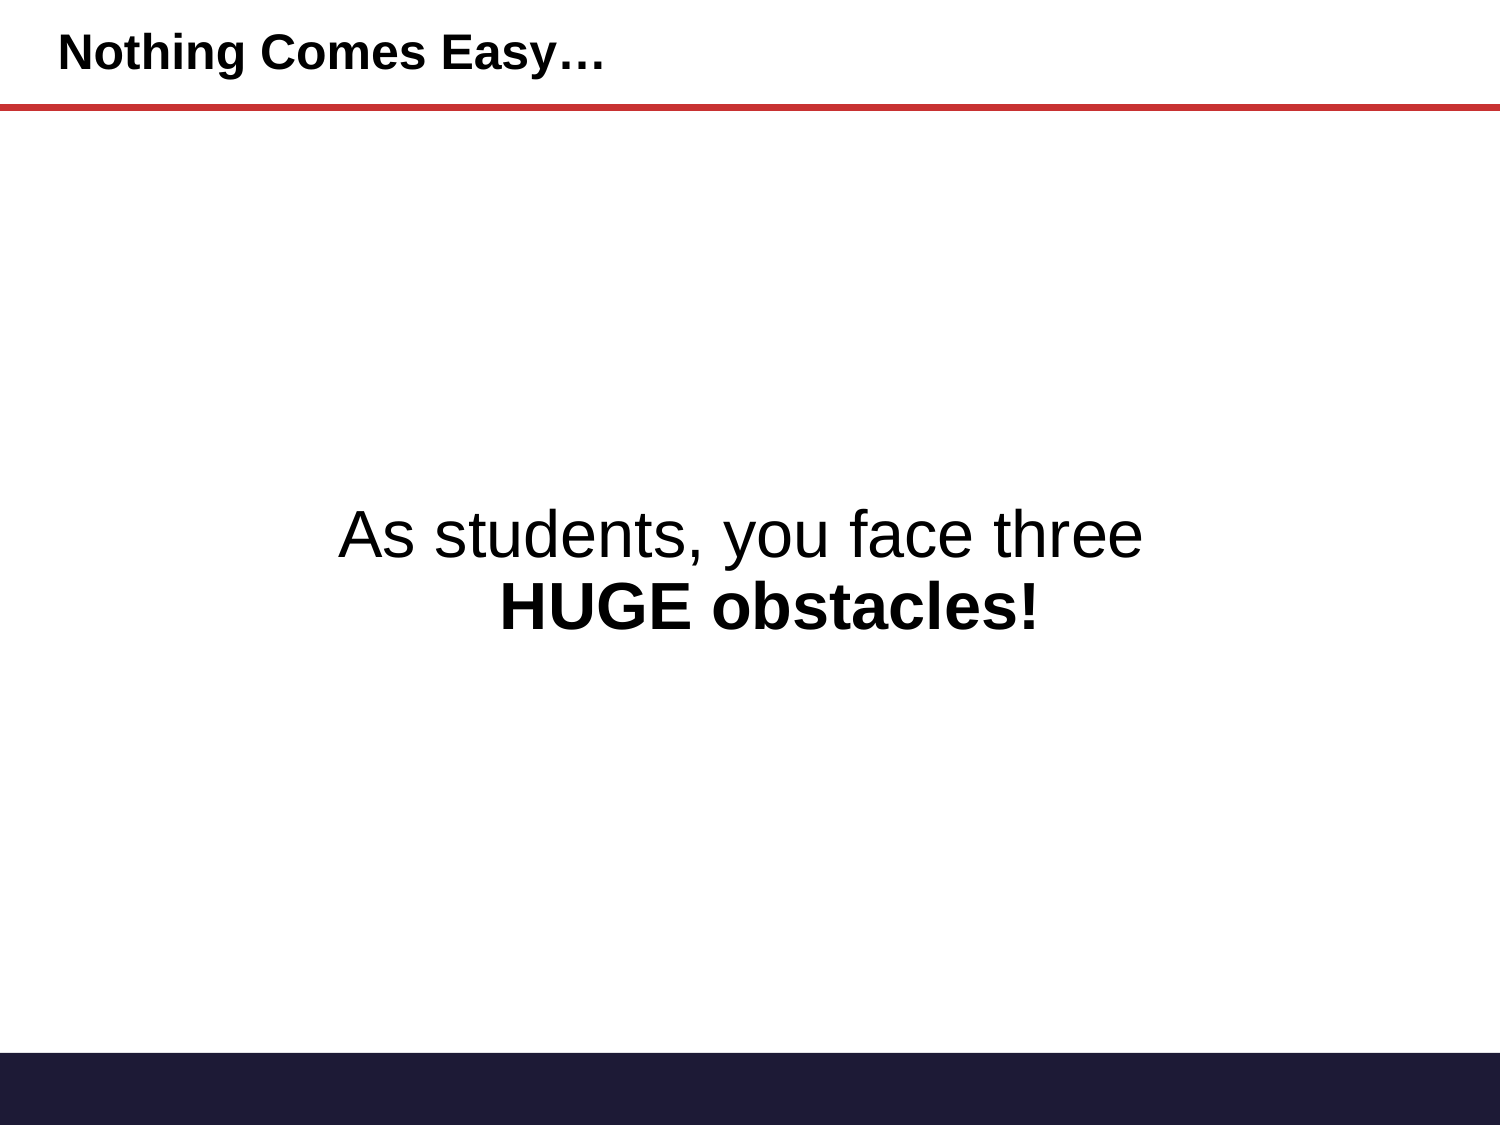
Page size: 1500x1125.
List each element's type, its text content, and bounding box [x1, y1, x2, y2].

text_box As students, you face three HUGE obstacles! [47, 124, 1456, 652]
title Nothing Comes Easy… [49, 0, 948, 108]
